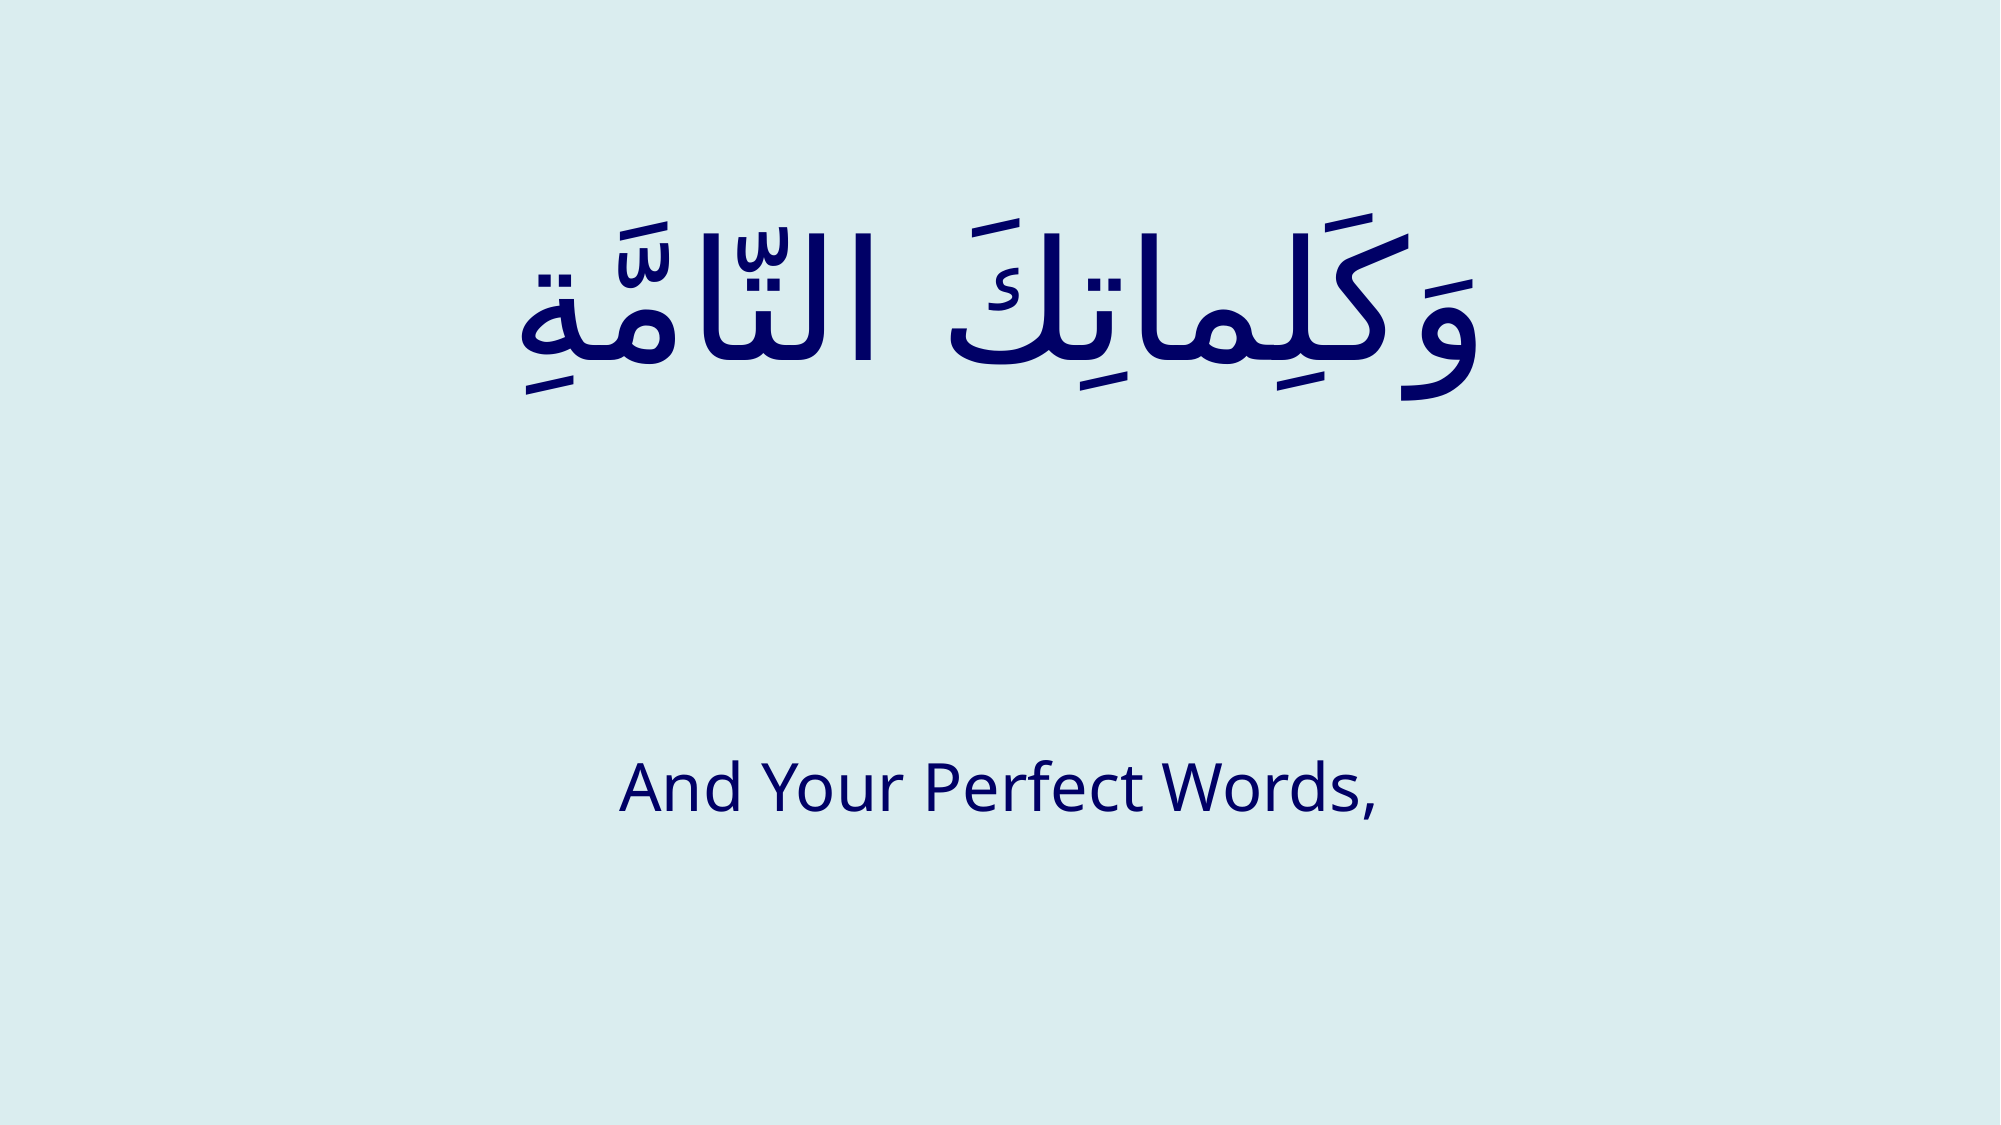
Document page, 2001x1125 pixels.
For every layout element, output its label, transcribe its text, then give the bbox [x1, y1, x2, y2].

list And Your Perfect Words, [356, 737, 1644, 1050]
title وَكَلِماتِكَ التّامَّةِ [0, 200, 2000, 388]
